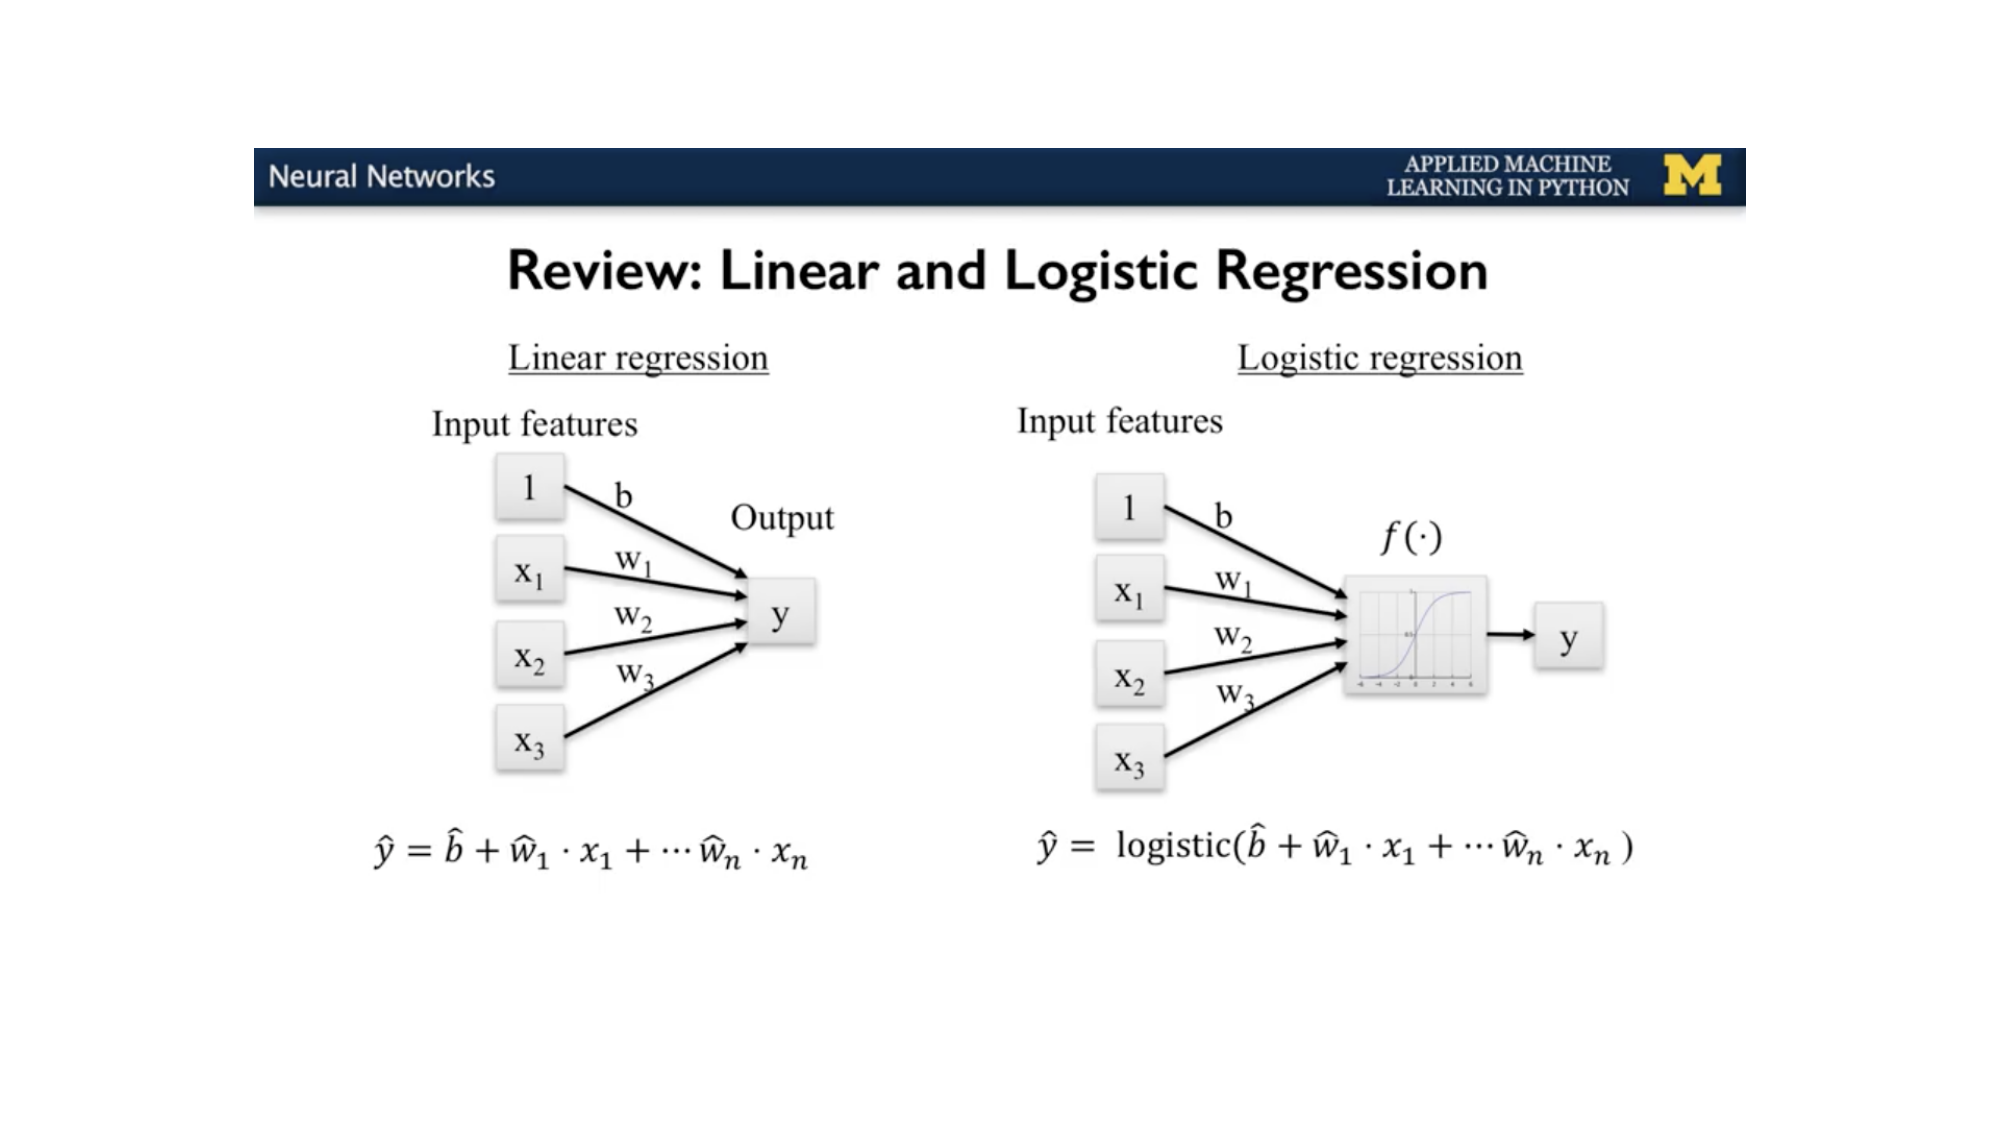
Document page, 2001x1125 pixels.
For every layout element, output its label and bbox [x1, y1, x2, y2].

picture [254, 148, 1746, 976]
